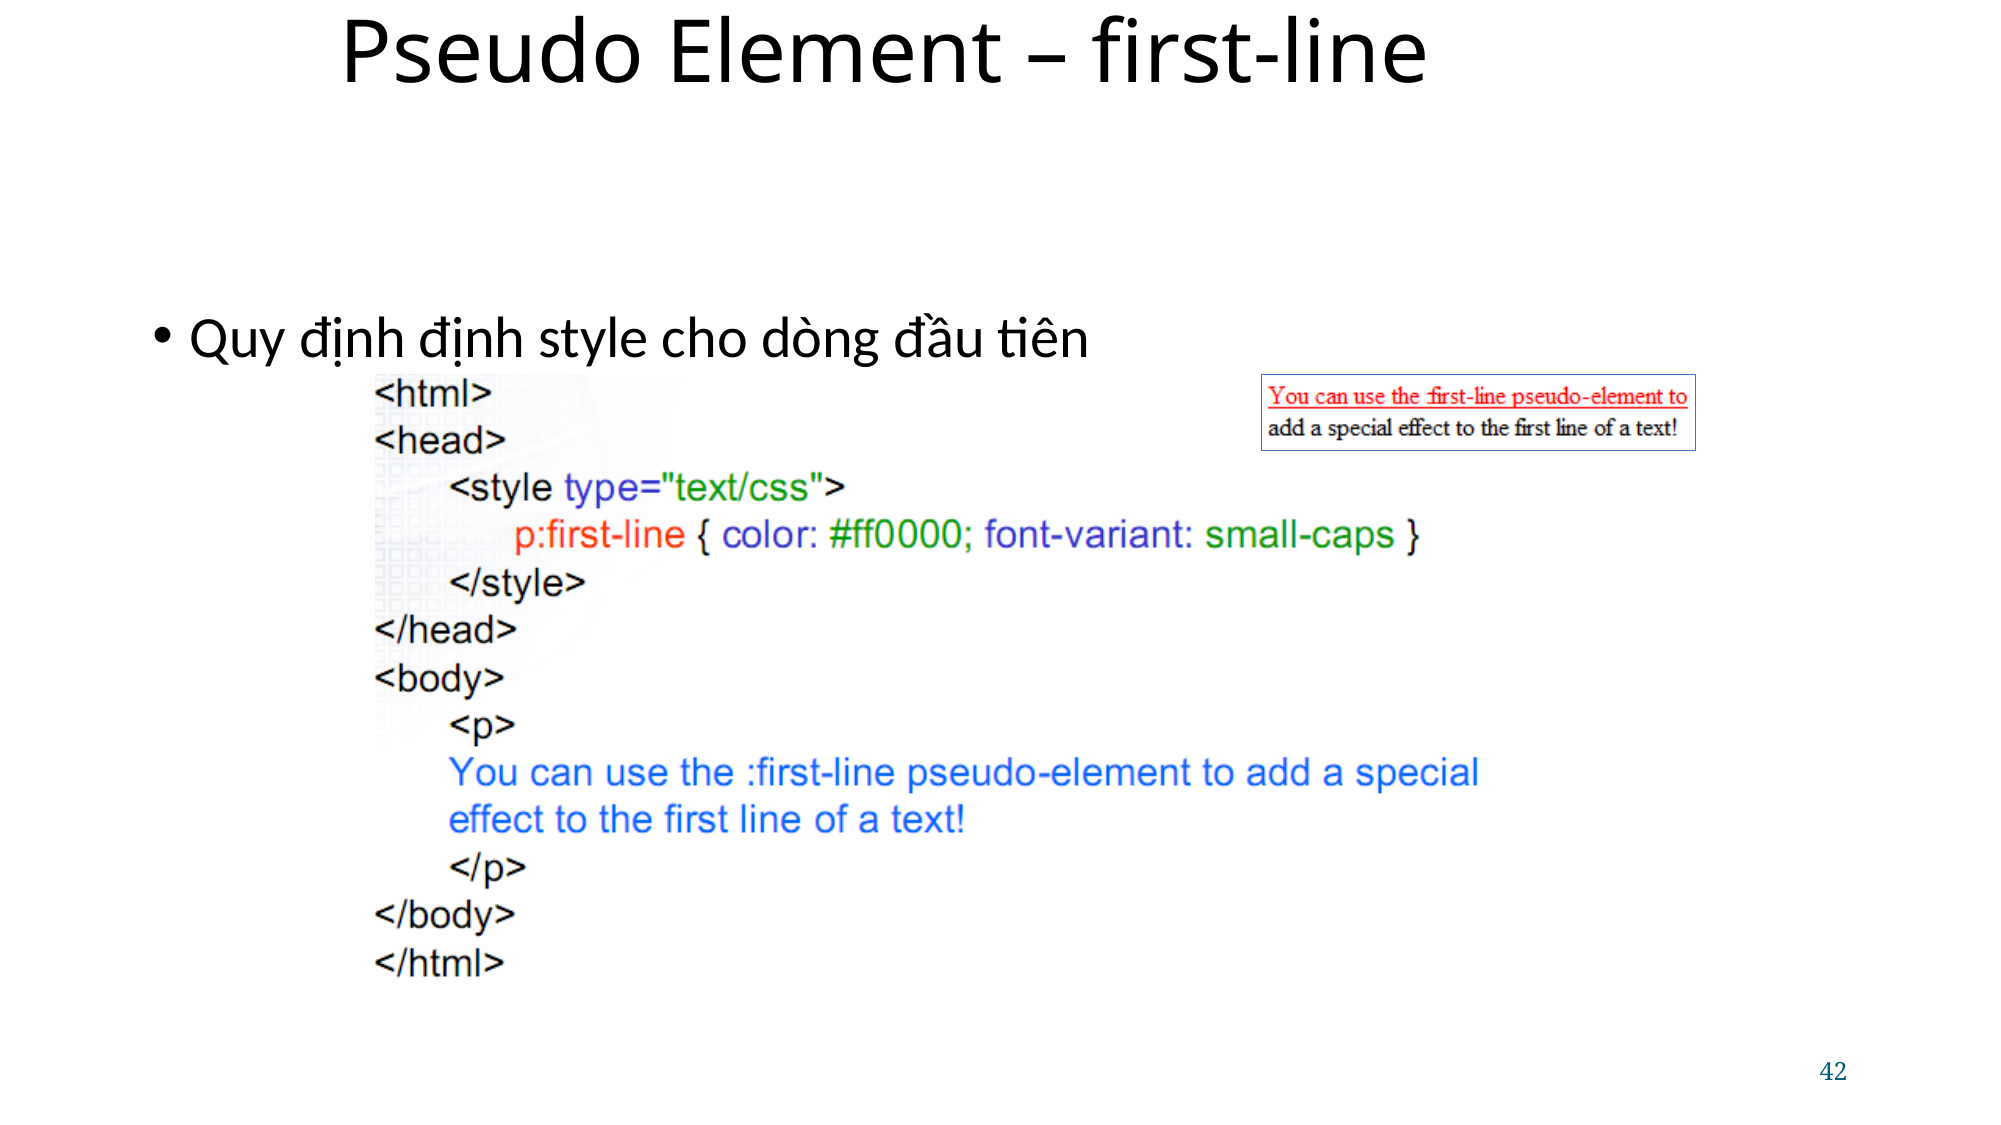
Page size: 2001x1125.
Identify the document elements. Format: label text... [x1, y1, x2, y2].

slide_number 42 [1412, 1042, 1863, 1103]
list Quy định định style cho dòng đầu tiên [137, 299, 1863, 1014]
picture [374, 374, 1696, 983]
title Pseudo Element – first-line [324, 0, 1713, 110]
